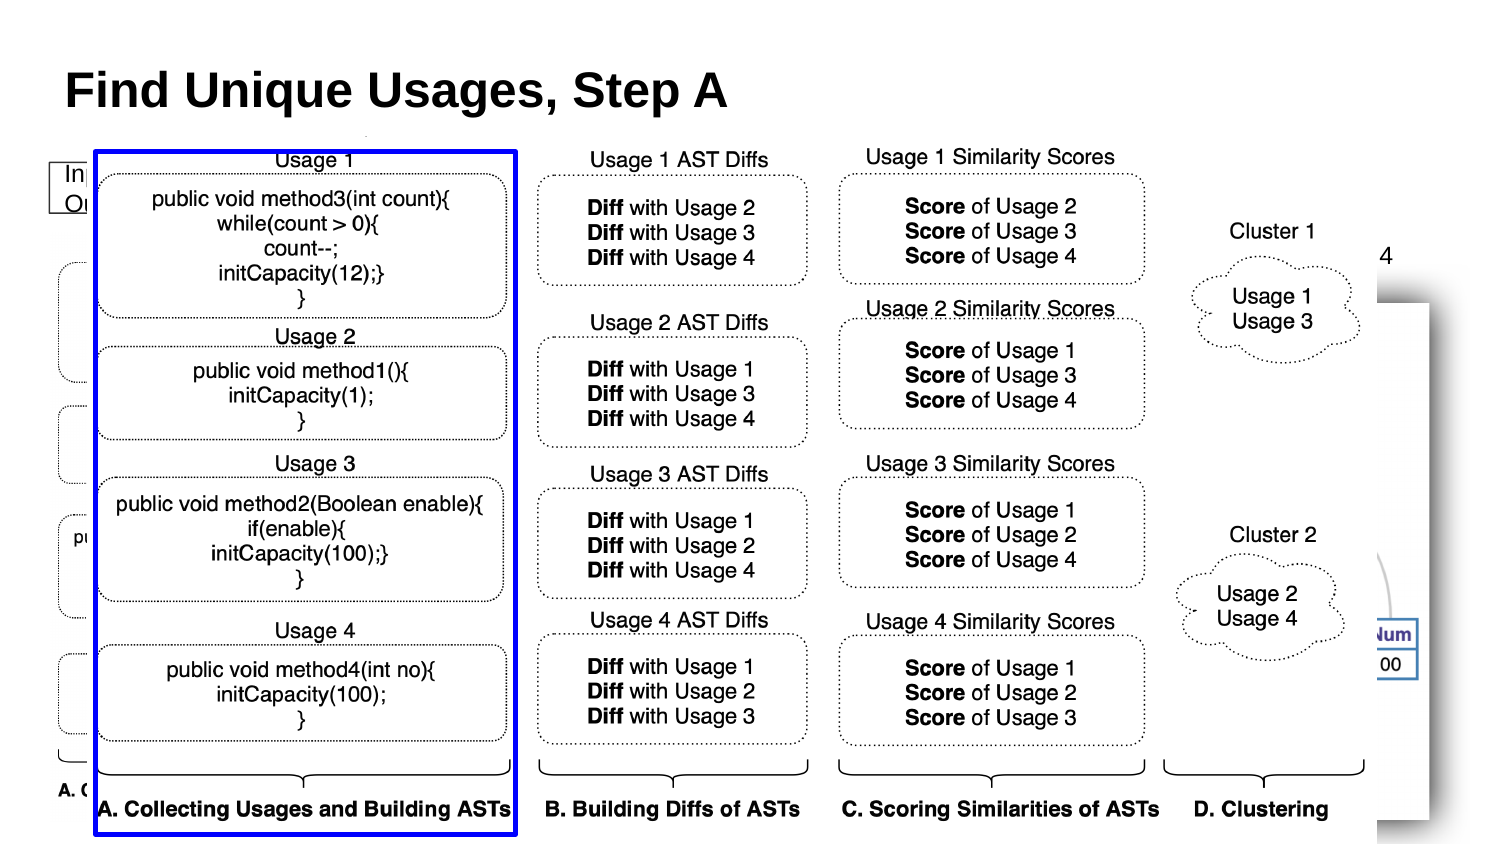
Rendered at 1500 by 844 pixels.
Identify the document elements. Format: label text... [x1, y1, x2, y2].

text_box [0, 124, 349, 184]
picture [49, 232, 87, 822]
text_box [87, 136, 1377, 844]
text_box AST Usage 4 [1380, 224, 1438, 285]
picture [1377, 302, 1430, 820]
title Find Unique Usages, Step A [49, 41, 1417, 119]
text_box Input: usages Output: 4 ASTs of usages [49, 162, 82, 214]
